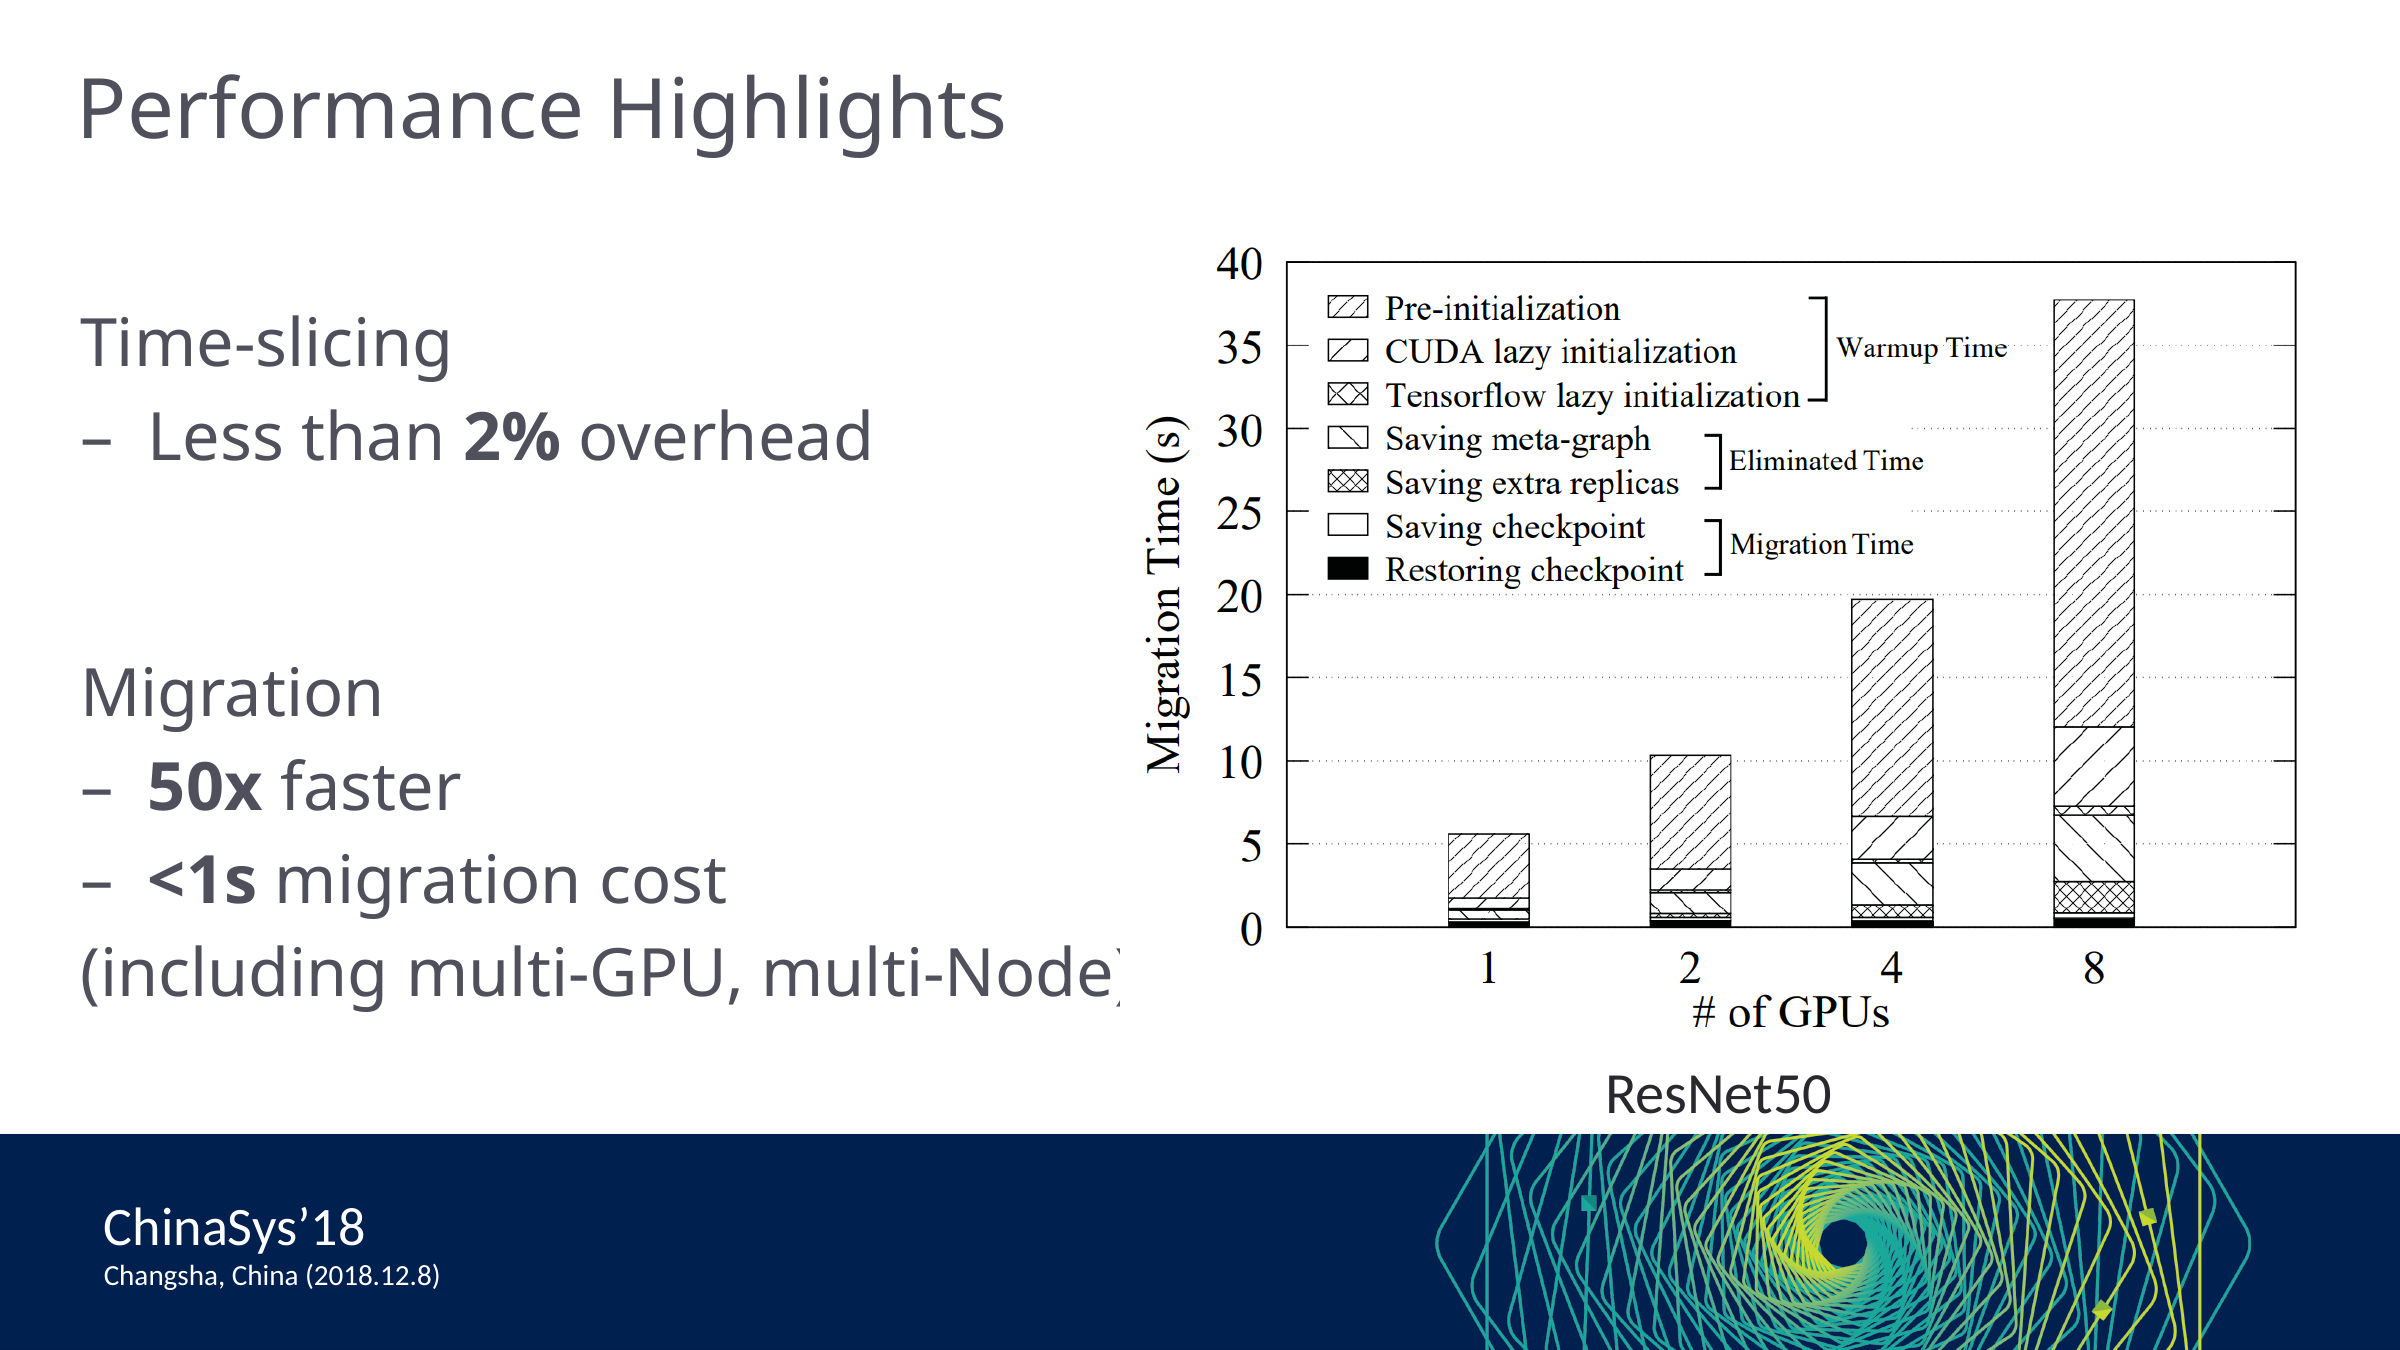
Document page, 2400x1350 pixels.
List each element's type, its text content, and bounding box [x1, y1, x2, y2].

list Time-slicing – Less than 2% overhead Migration – 50x faster – <1s migration cost (including multi-GPU, multi-Node) [58, 289, 1158, 1123]
picture [1436, 1134, 2251, 1350]
text_box ResNet50 [1590, 1056, 1848, 1133]
title Performance Highlights [55, 45, 2333, 192]
picture [1120, 228, 2318, 1048]
